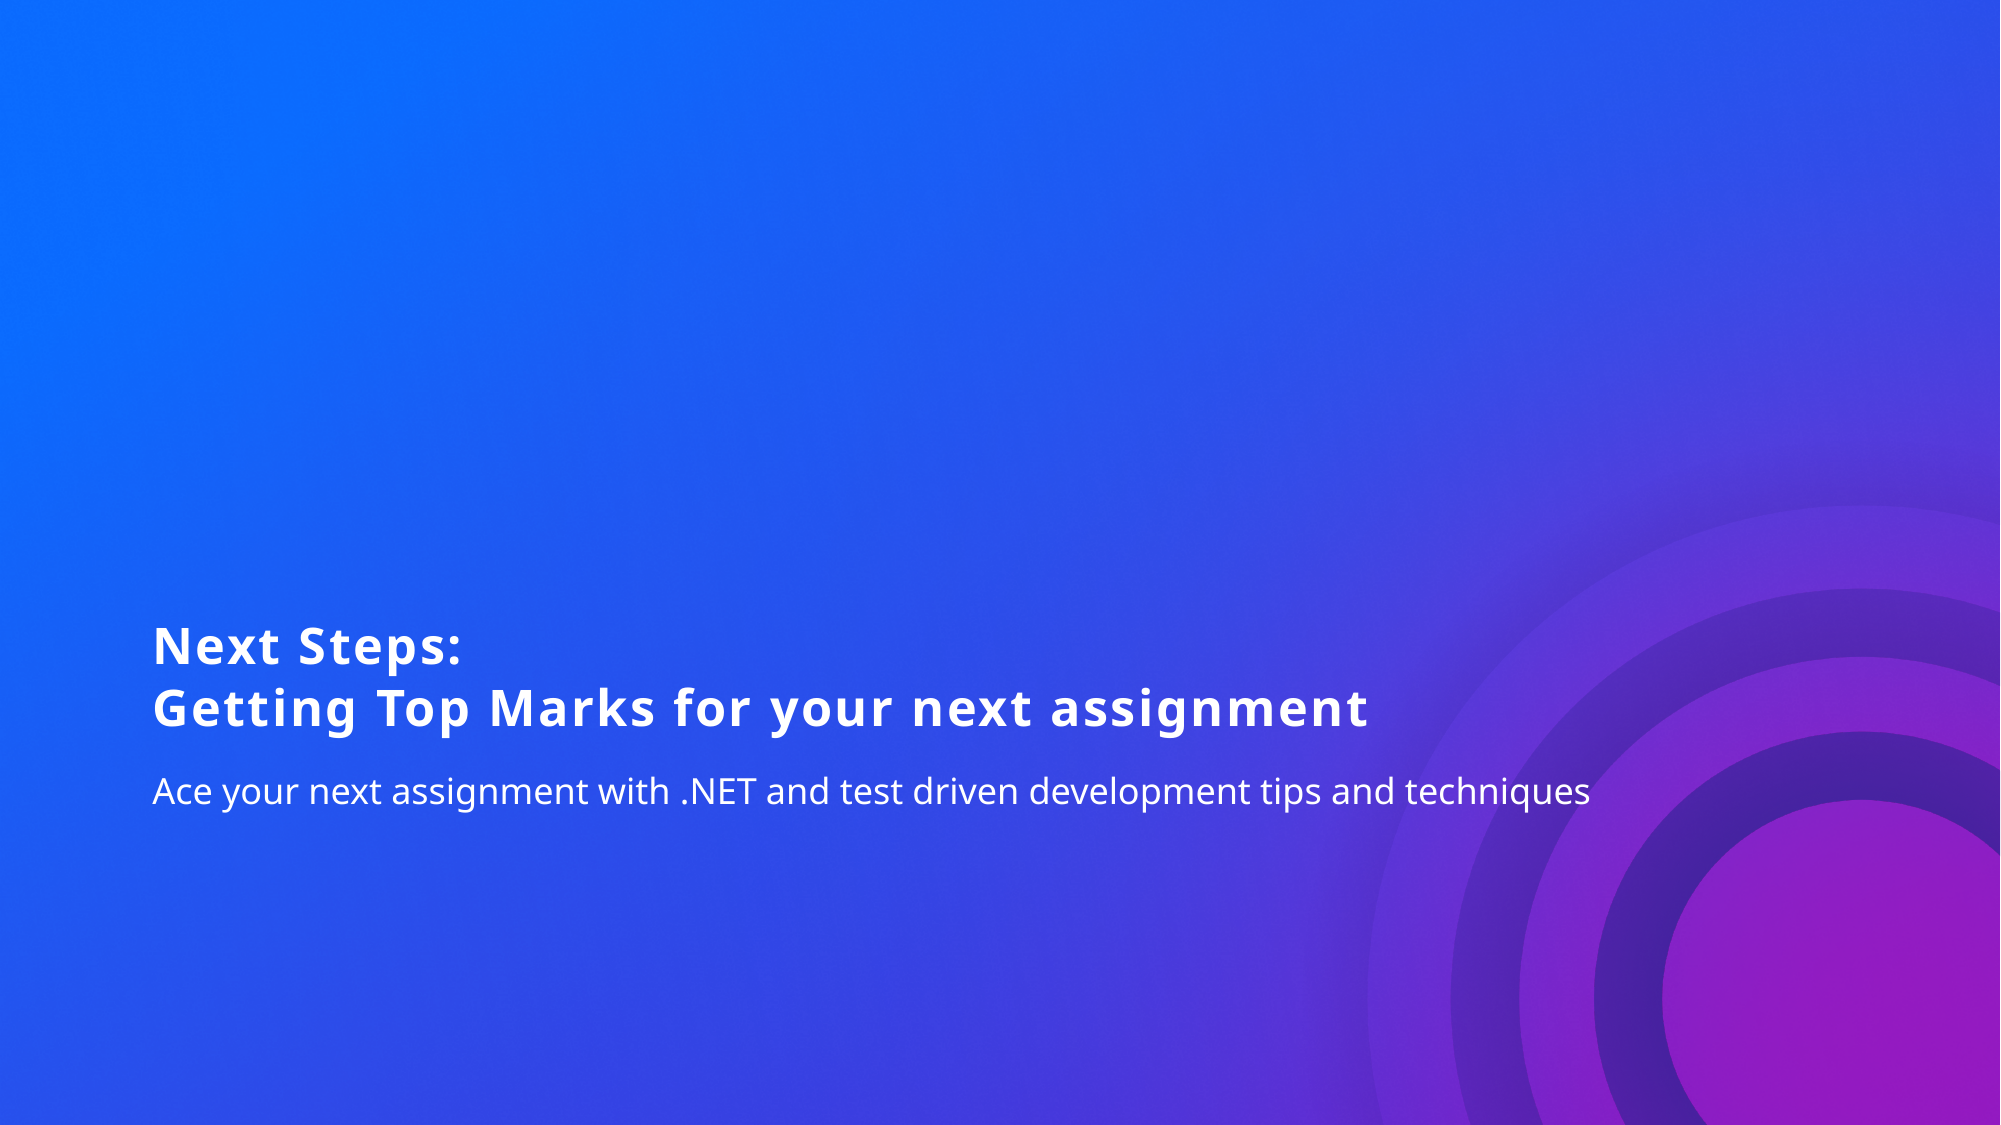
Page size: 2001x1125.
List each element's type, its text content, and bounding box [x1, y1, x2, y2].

picture [0, 0, 2001, 1125]
subtitle Ace your next assignment with .NET and test driven development tips and techniques [137, 761, 1638, 822]
title Next Steps: Getting Top Marks for your next assignment [137, 607, 1928, 747]
